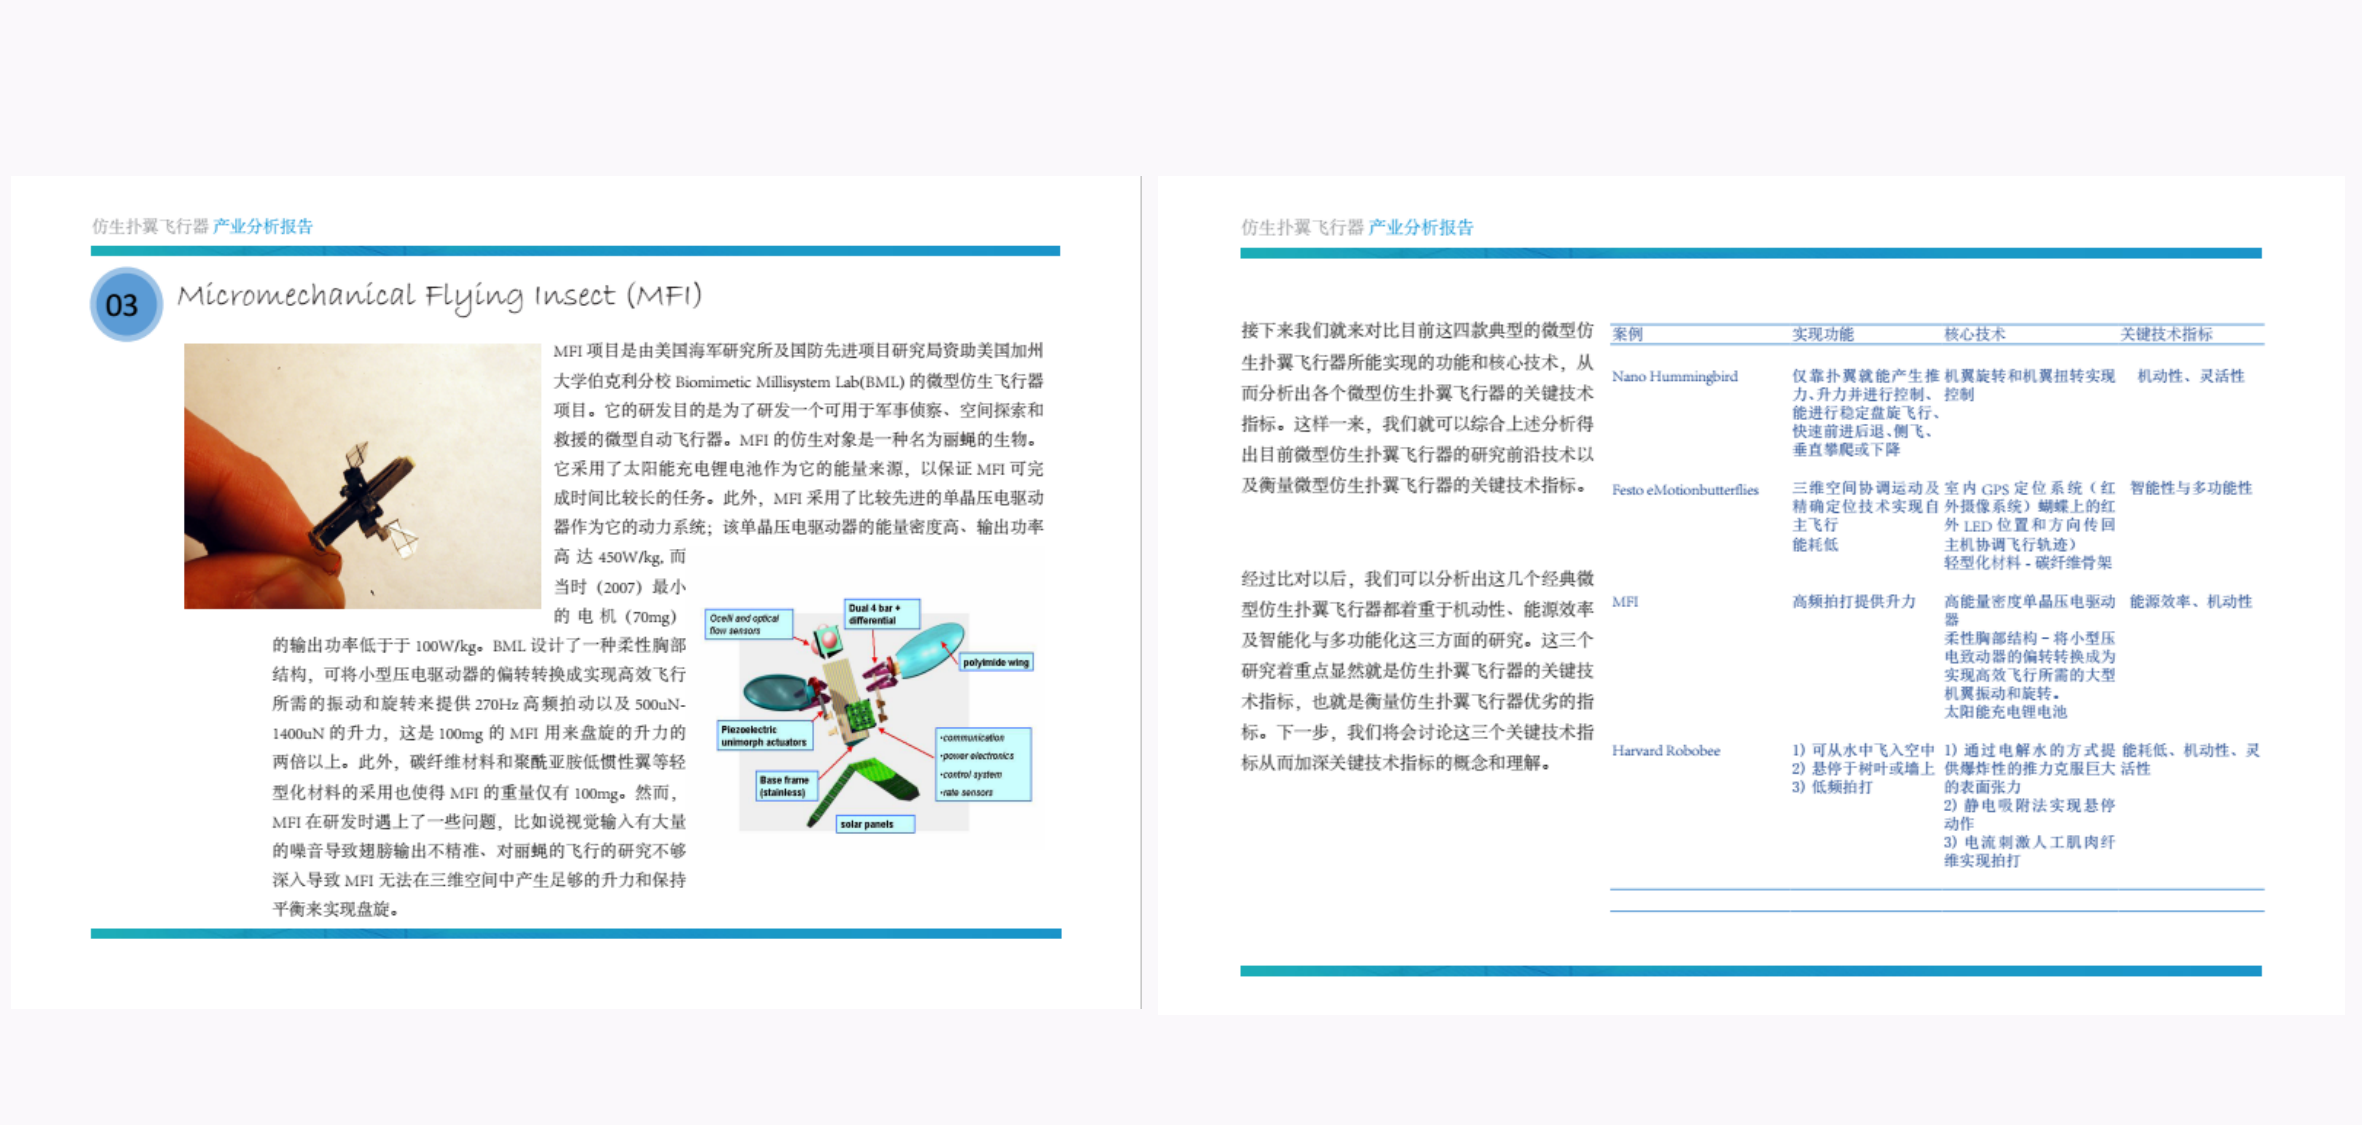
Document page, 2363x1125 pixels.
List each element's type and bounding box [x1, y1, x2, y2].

picture [11, 176, 1142, 1009]
picture [1158, 176, 2345, 1015]
